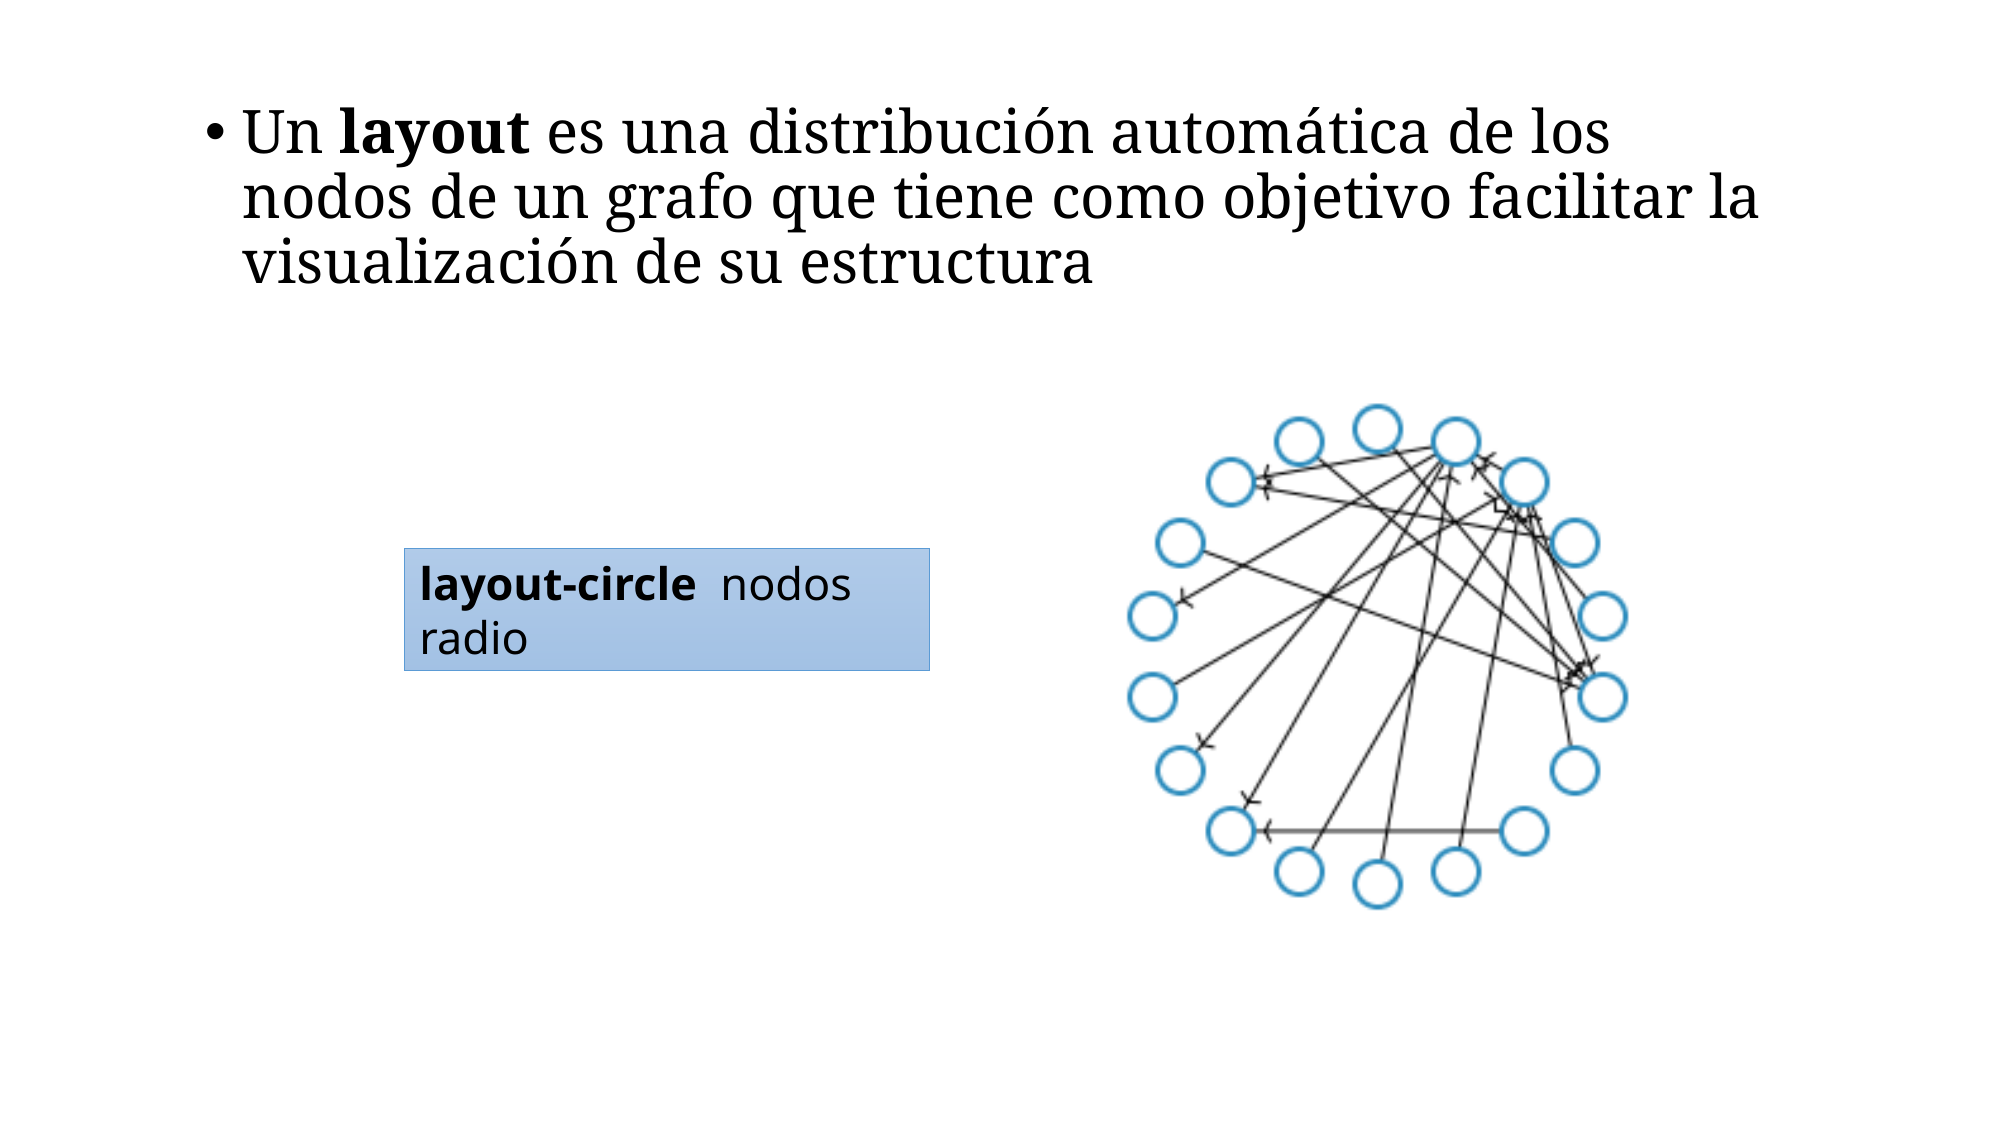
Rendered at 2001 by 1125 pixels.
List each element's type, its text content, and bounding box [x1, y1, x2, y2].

picture [1113, 392, 1645, 924]
text_box layout-circle nodos radio [404, 548, 930, 671]
list Un layout es una distribución automática de los nodos de un grafo que tiene como objetivo facilitar la visualización de su estructura [189, 94, 1810, 1005]
